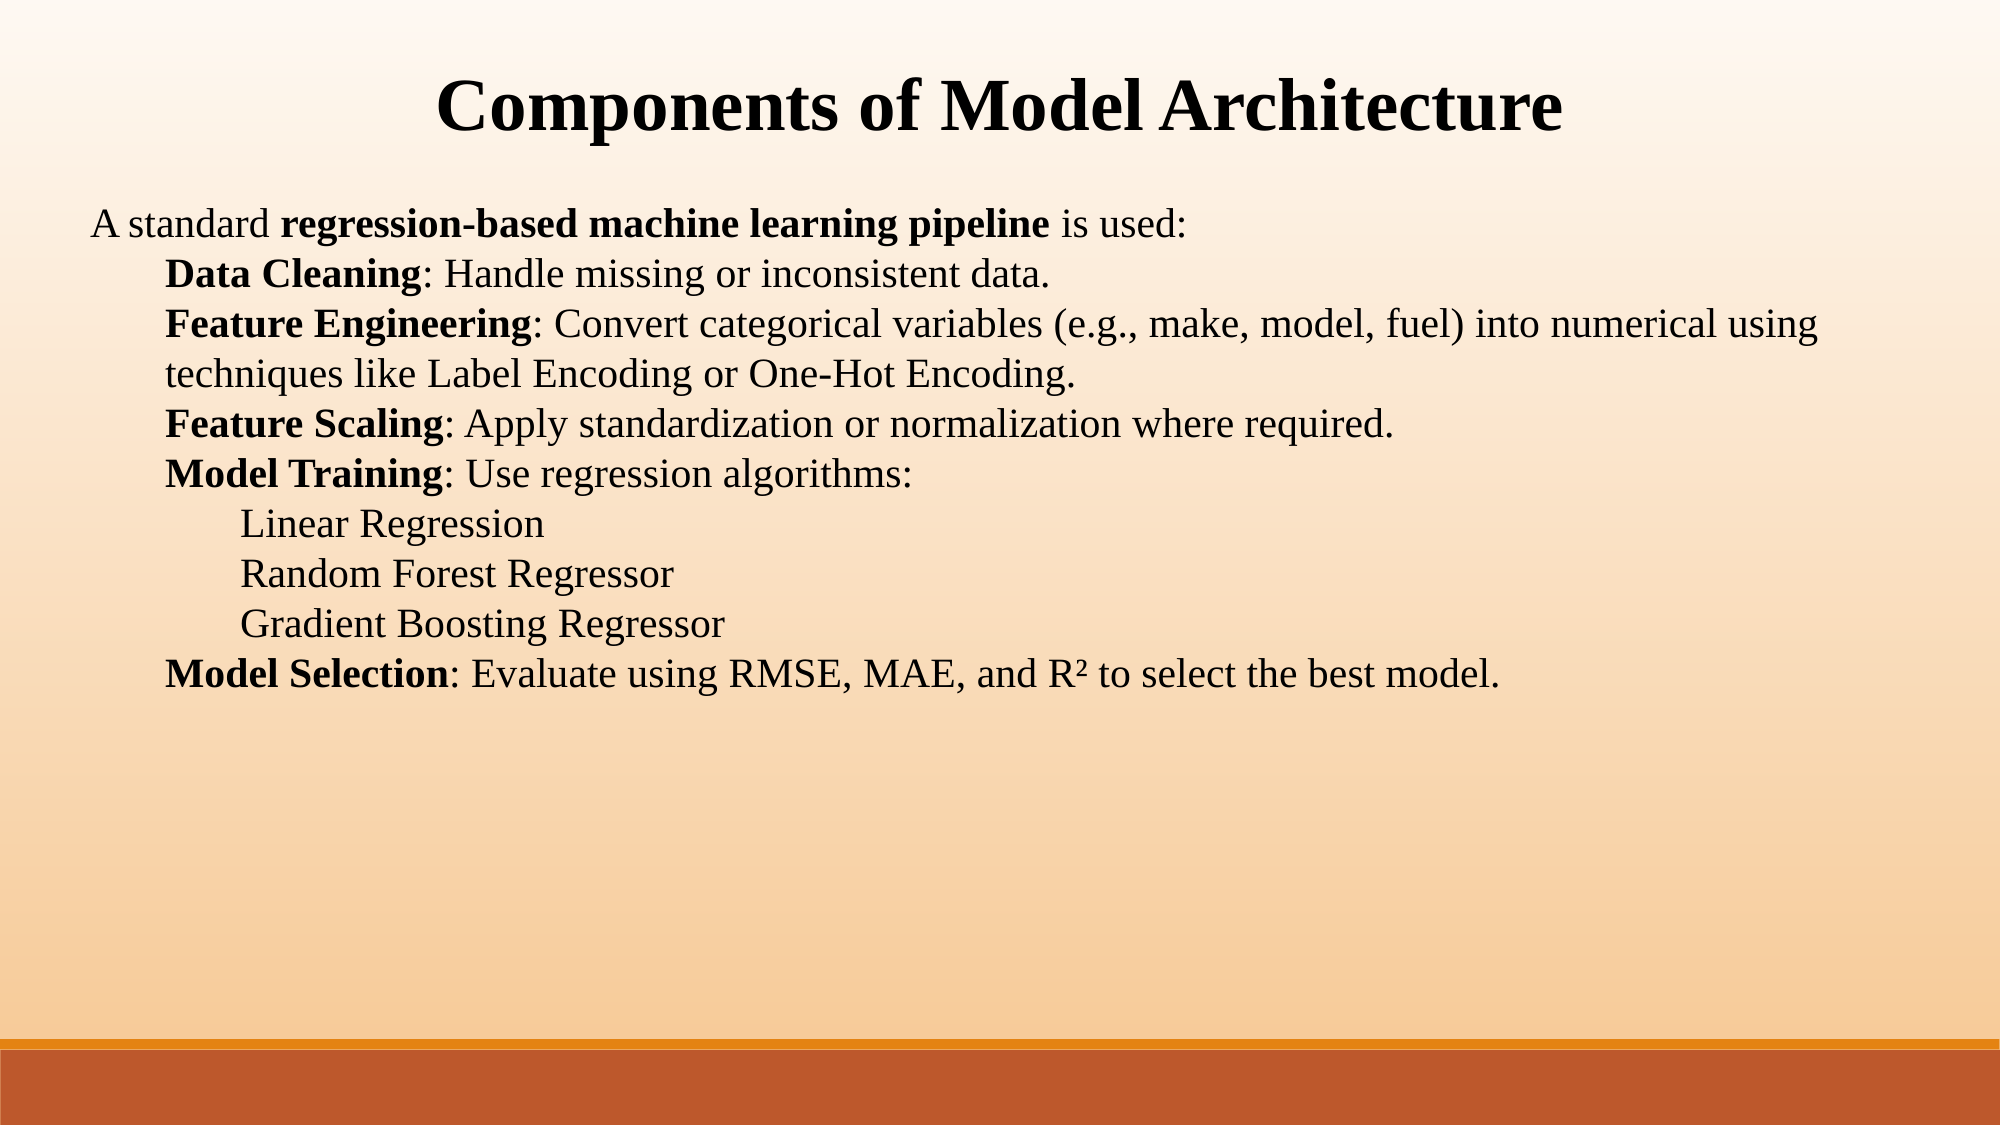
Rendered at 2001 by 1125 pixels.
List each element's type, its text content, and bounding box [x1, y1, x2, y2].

text_box Components of Model Architecture A standard regression-based machine learning pipeline is used: Data Cleaning: Handle missing or inconsistent data. Feature Engineering: Convert categorical variables (e.g., make, model, fuel) into numerical using techniques like Label Encoding or One-Hot Encoding. Feature Scaling: Apply standardization or normalization where required. Model Training: Use regression algorithms: Linear Regression Random Forest Regressor Gradient Boosting Regressor Model Selection: Evaluate using RMSE, MAE, and R² to select the best model. [0, 3, 2000, 704]
